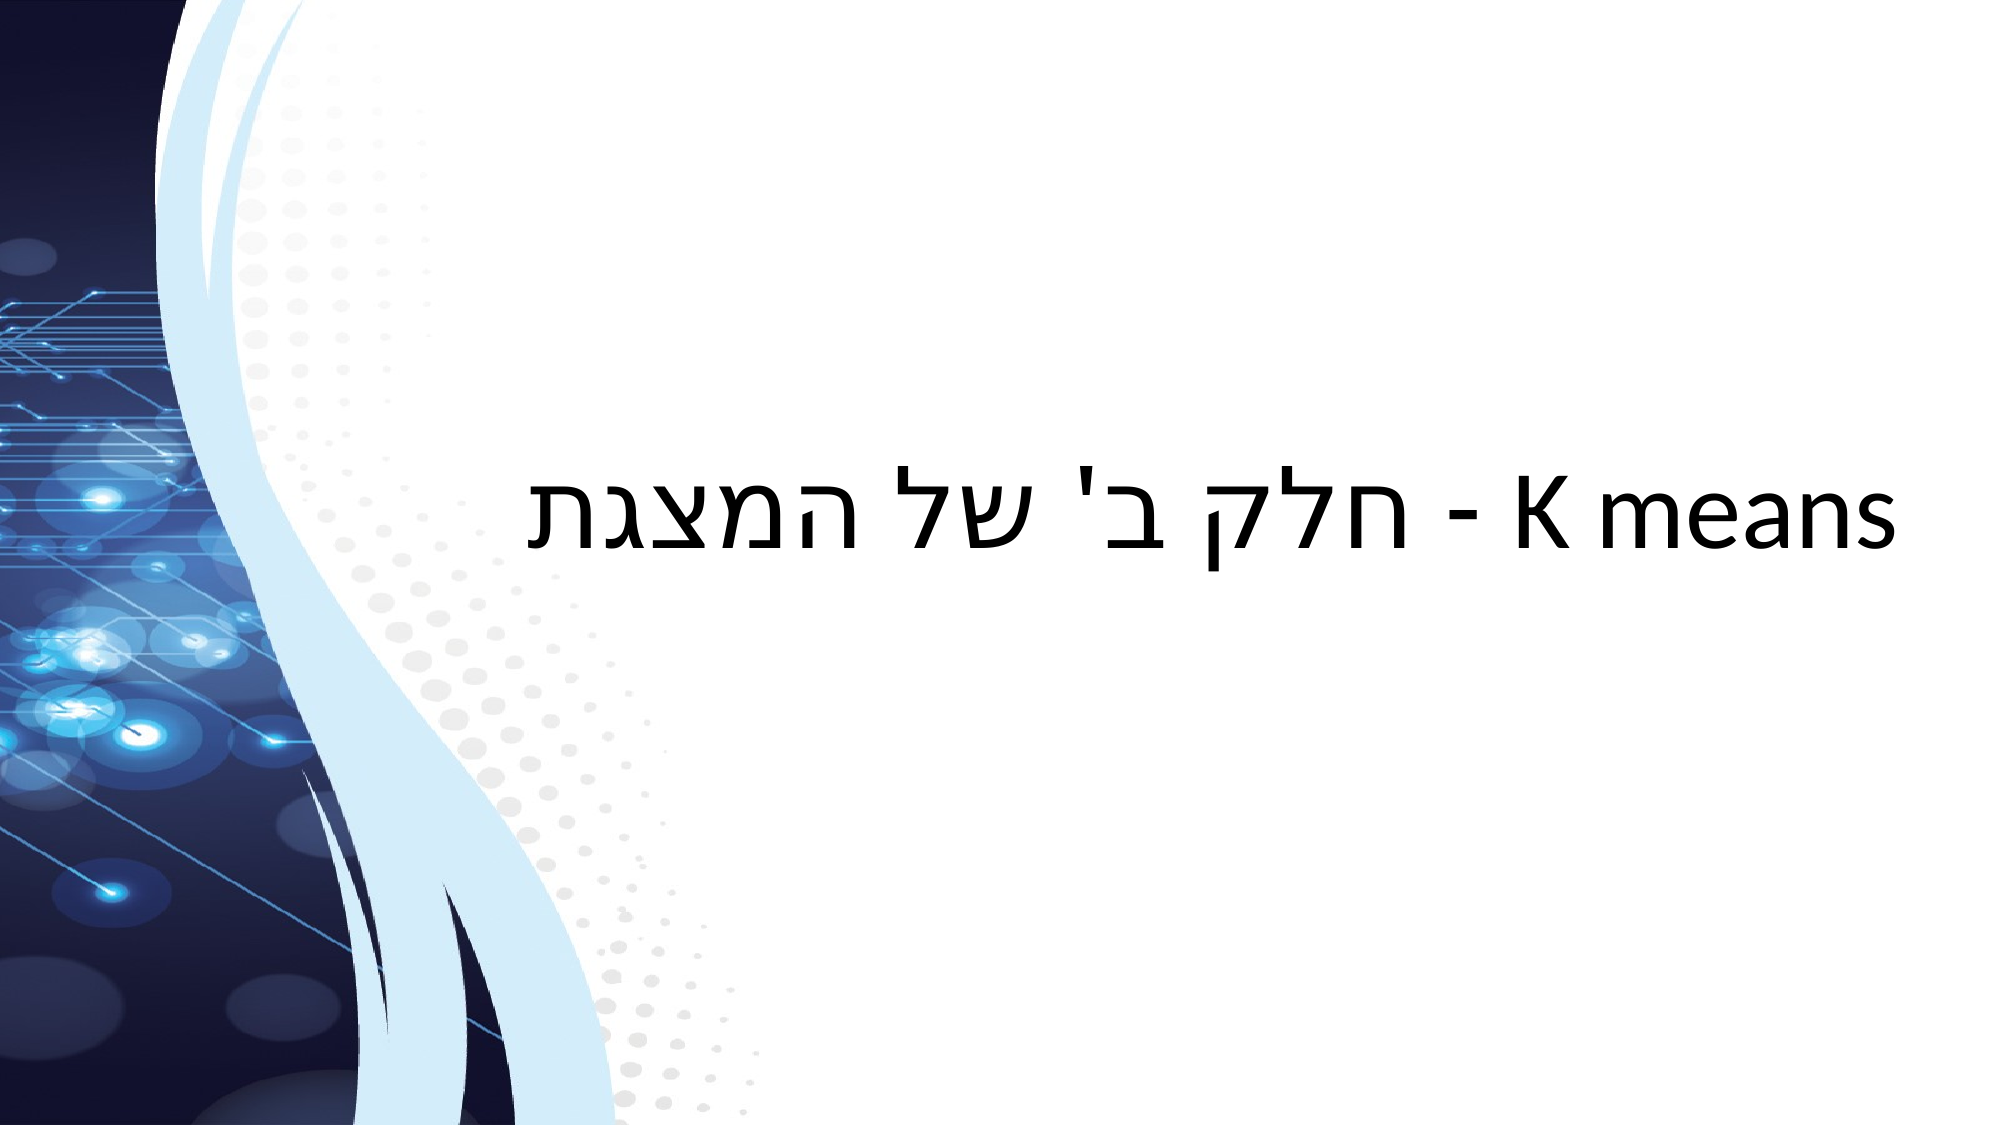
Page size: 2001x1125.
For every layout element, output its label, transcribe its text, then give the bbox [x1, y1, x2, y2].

text_box K means - חלק ב' של המצגת [513, 429, 1914, 579]
picture [0, 0, 2001, 1125]
